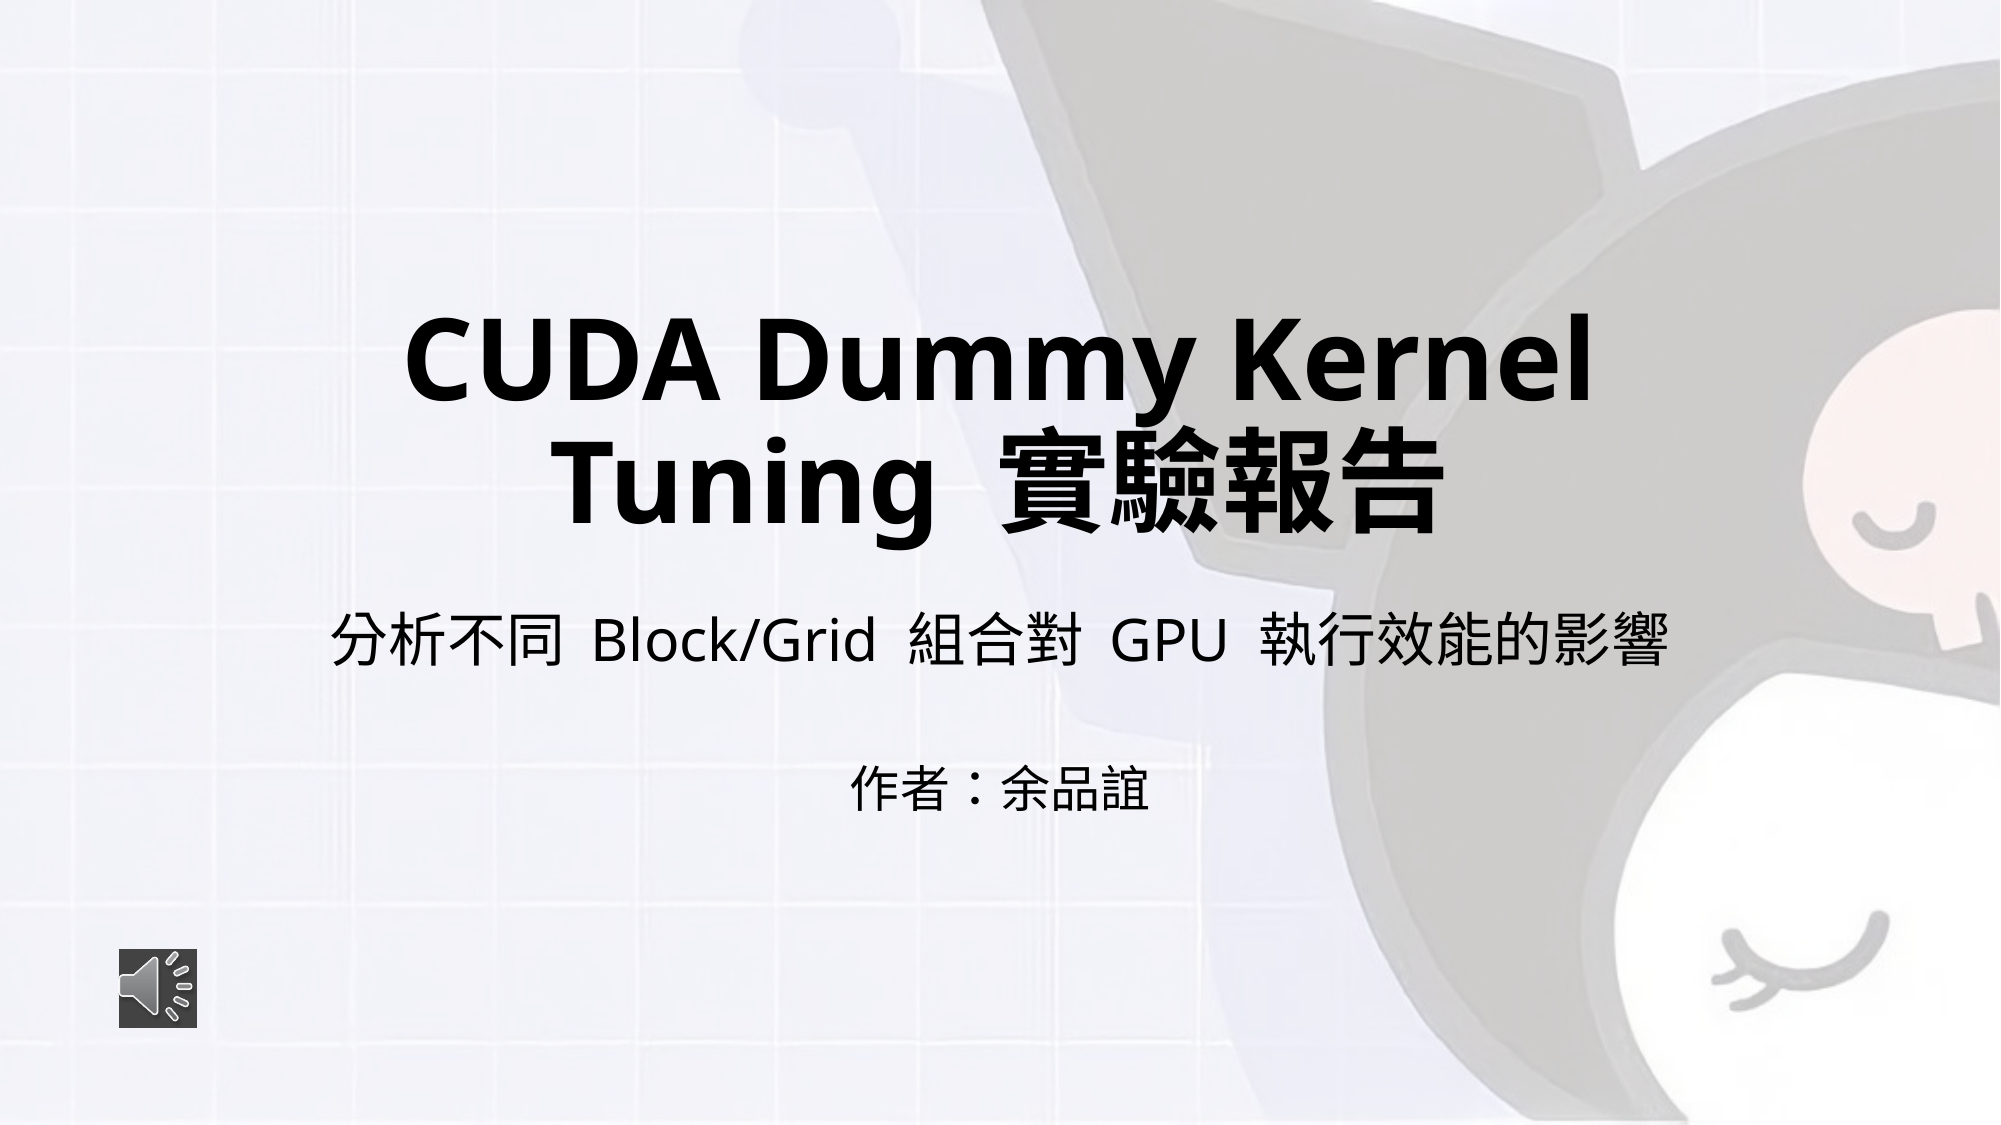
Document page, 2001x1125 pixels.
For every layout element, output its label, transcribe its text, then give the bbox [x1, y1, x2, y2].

subtitle 作者：余品誼 [249, 756, 1750, 1029]
title CUDA Dummy Kernel Tuning 實驗報告 分析不同 Block/Grid 組合對 GPU 執行效能的影響 [249, 290, 1750, 682]
picture [117, 947, 199, 1029]
